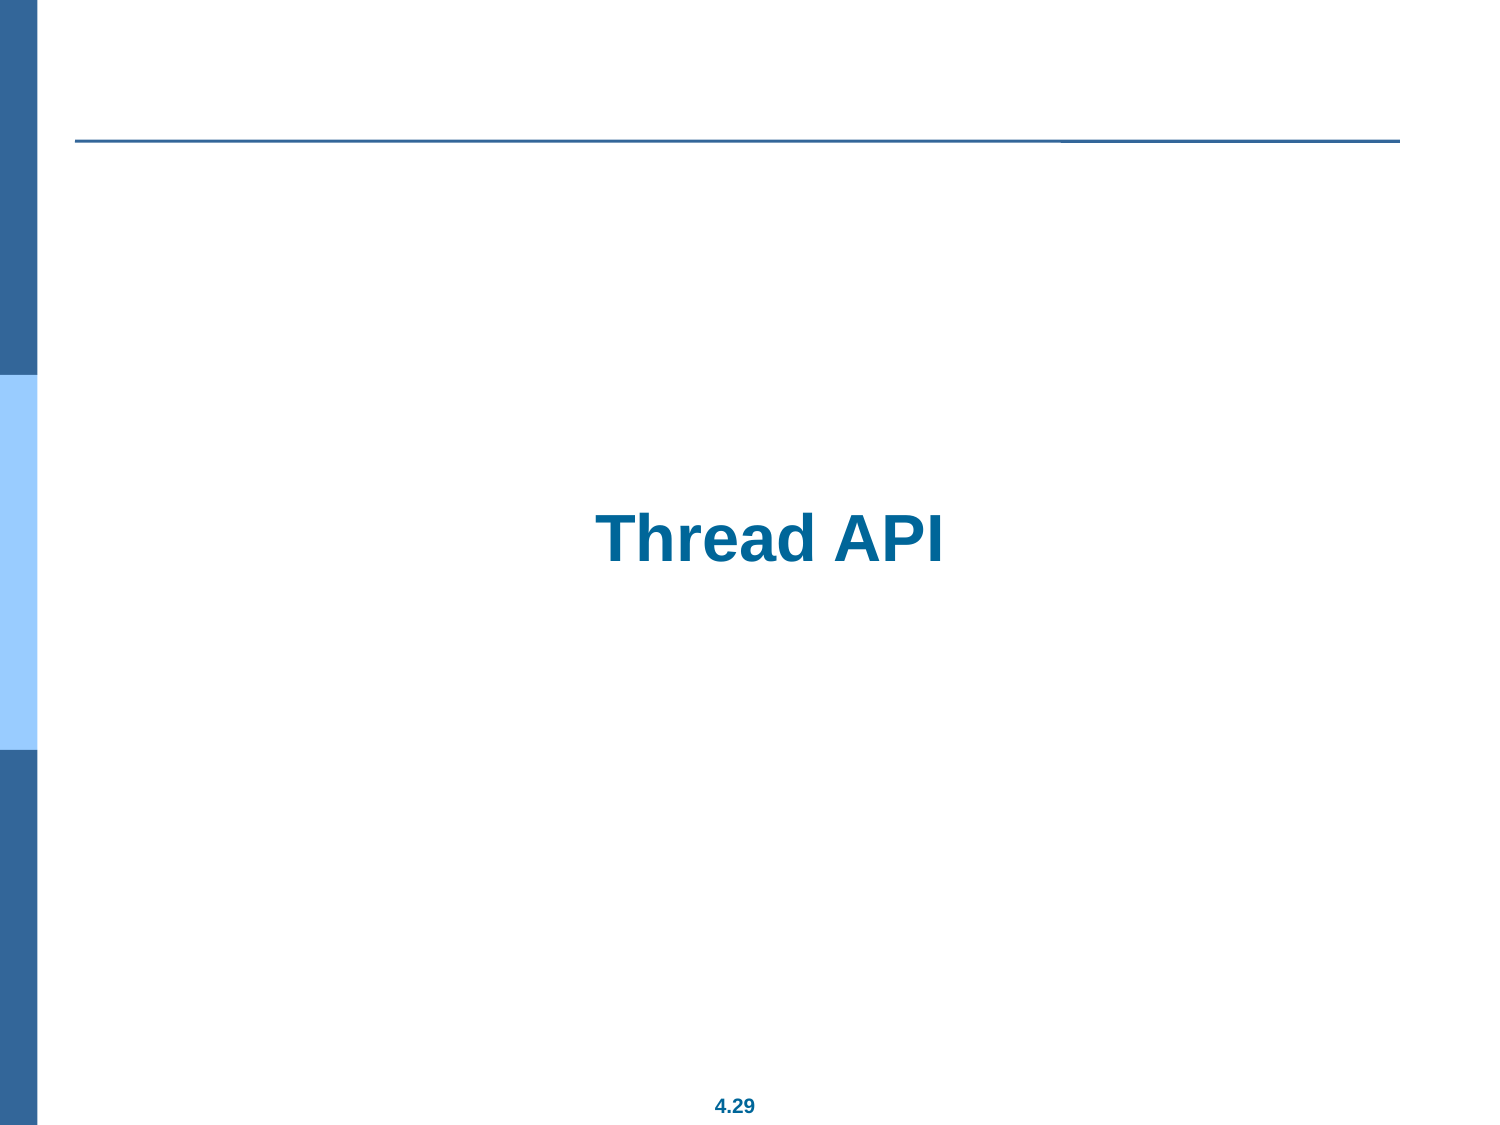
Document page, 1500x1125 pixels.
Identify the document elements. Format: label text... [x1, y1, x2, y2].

title Thread API [95, 488, 1446, 583]
